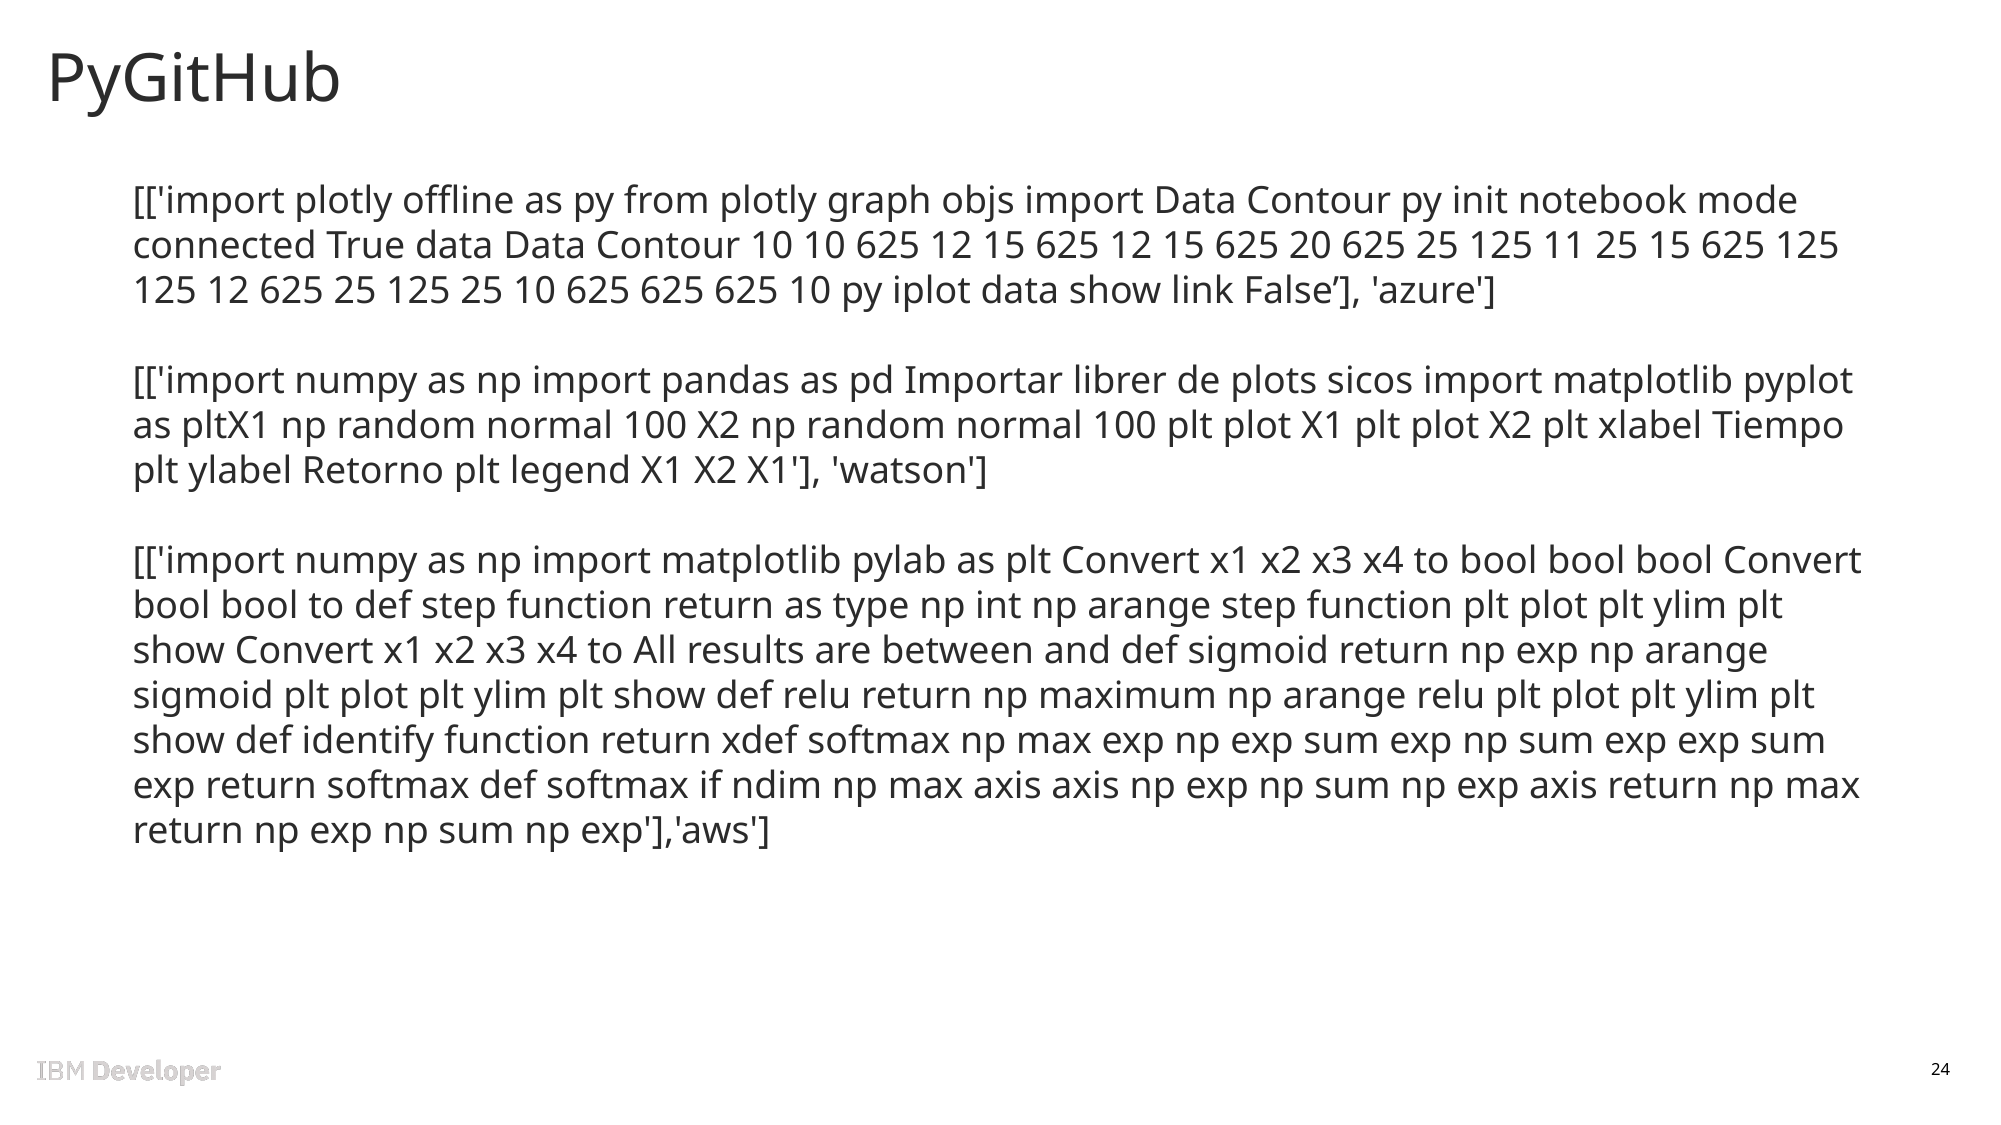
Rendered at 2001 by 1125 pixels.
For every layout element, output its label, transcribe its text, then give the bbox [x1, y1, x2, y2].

slide_number 24 [1500, 1055, 1950, 1086]
title PyGitHub [46, 43, 1644, 984]
text_box [['import plotly offline as py from plotly graph objs import Data Contour py init notebook mode connected True data Data Contour 10 10 625 12 15 625 12 15 625 20 625 25 125 11 25 15 625 125 125 12 625 25 125 25 10 625 625 625 10 py iplot data show link False’], 'azure'] [['import numpy as np import pandas as pd Importar librer de plots sicos import matplotlib pyplot as pltX1 np random normal 100 X2 np random normal 100 plt plot X1 plt plot X2 plt xlabel Tiempo plt ylabel Retorno plt legend X1 X2 X1'], 'watson'] [['import numpy as np import matplotlib pylab as plt Convert x1 x2 x3 x4 to bool bool bool Convert bool bool to def step function return as type np int np arange step function plt plot plt ylim plt show Convert x1 x2 x3 x4 to All results are between and def sigmoid return np exp np arange sigmoid plt plot plt ylim plt show def relu return np maximum np arange relu plt plot plt ylim plt show def identify function return xdef softmax np max exp np exp sum exp np sum exp exp sum exp return softmax def softmax if ndim np max axis axis np exp np sum np exp axis return np max return np exp np sum np exp'],'aws'] [117, 168, 1883, 949]
